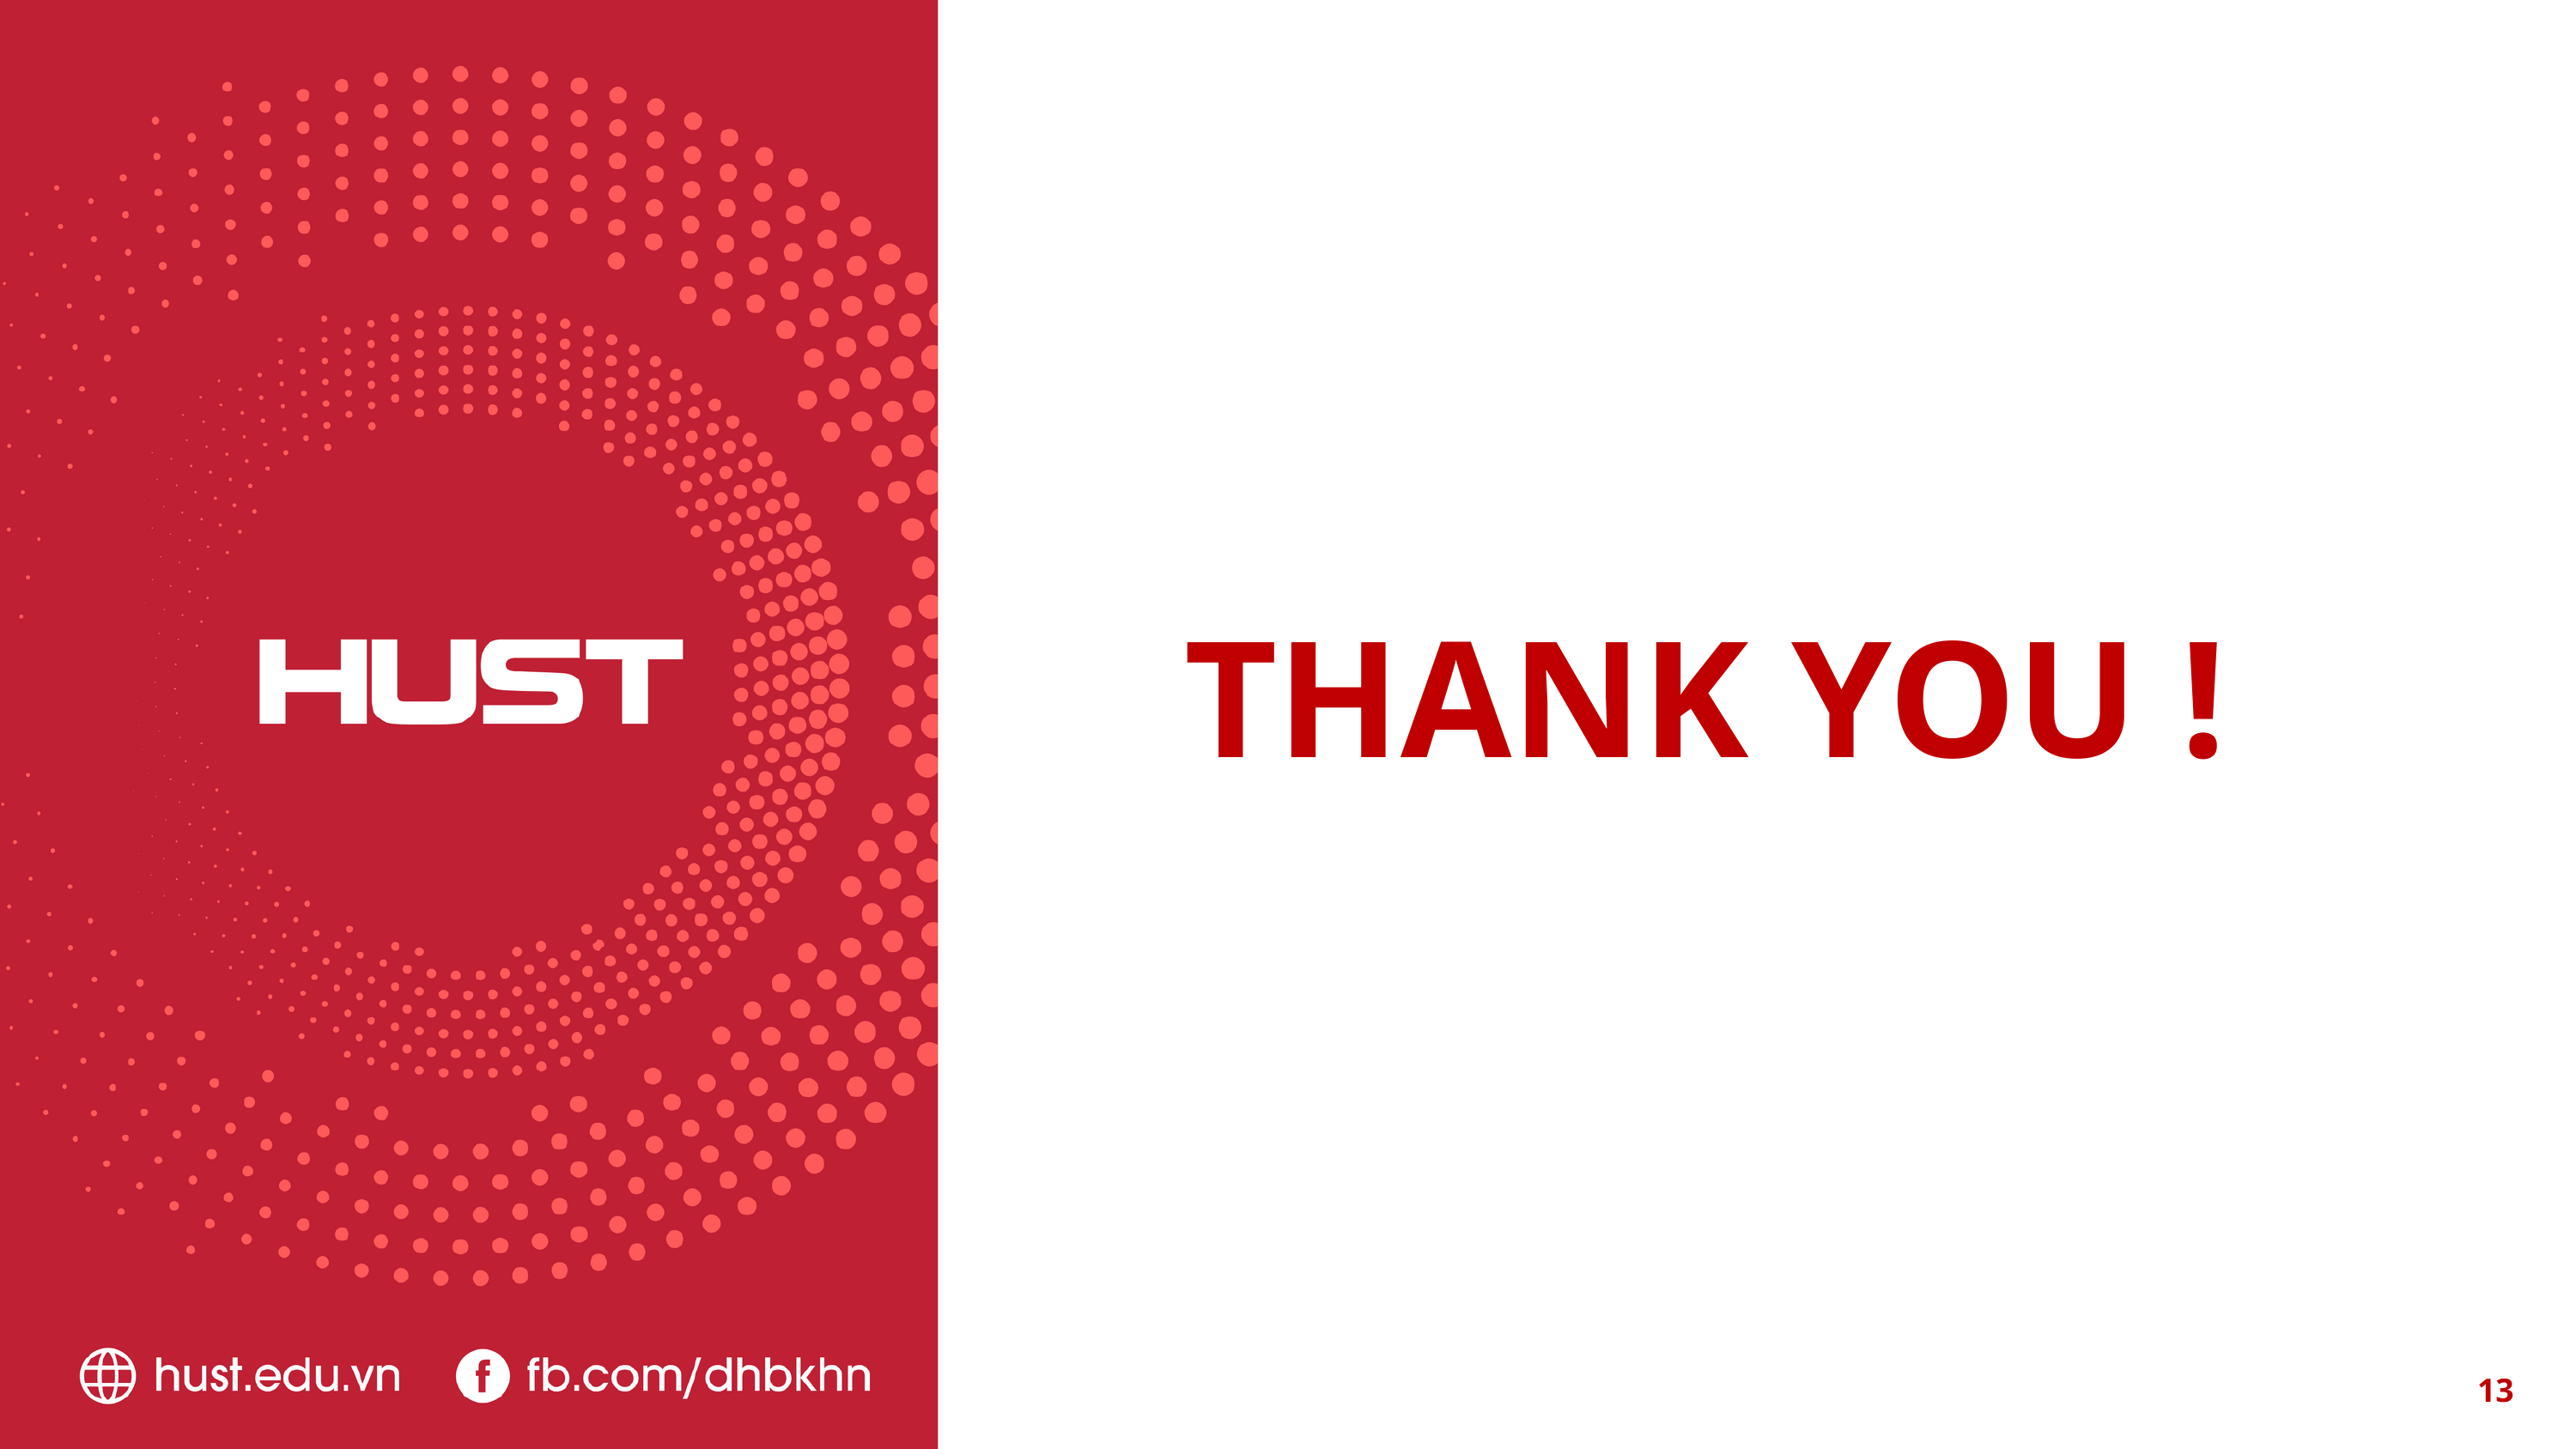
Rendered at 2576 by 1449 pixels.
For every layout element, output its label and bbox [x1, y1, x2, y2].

text_box [0, 0, 2576, 1449]
text_box [1934, 1371, 2515, 1449]
text_box [1184, 605, 2330, 812]
